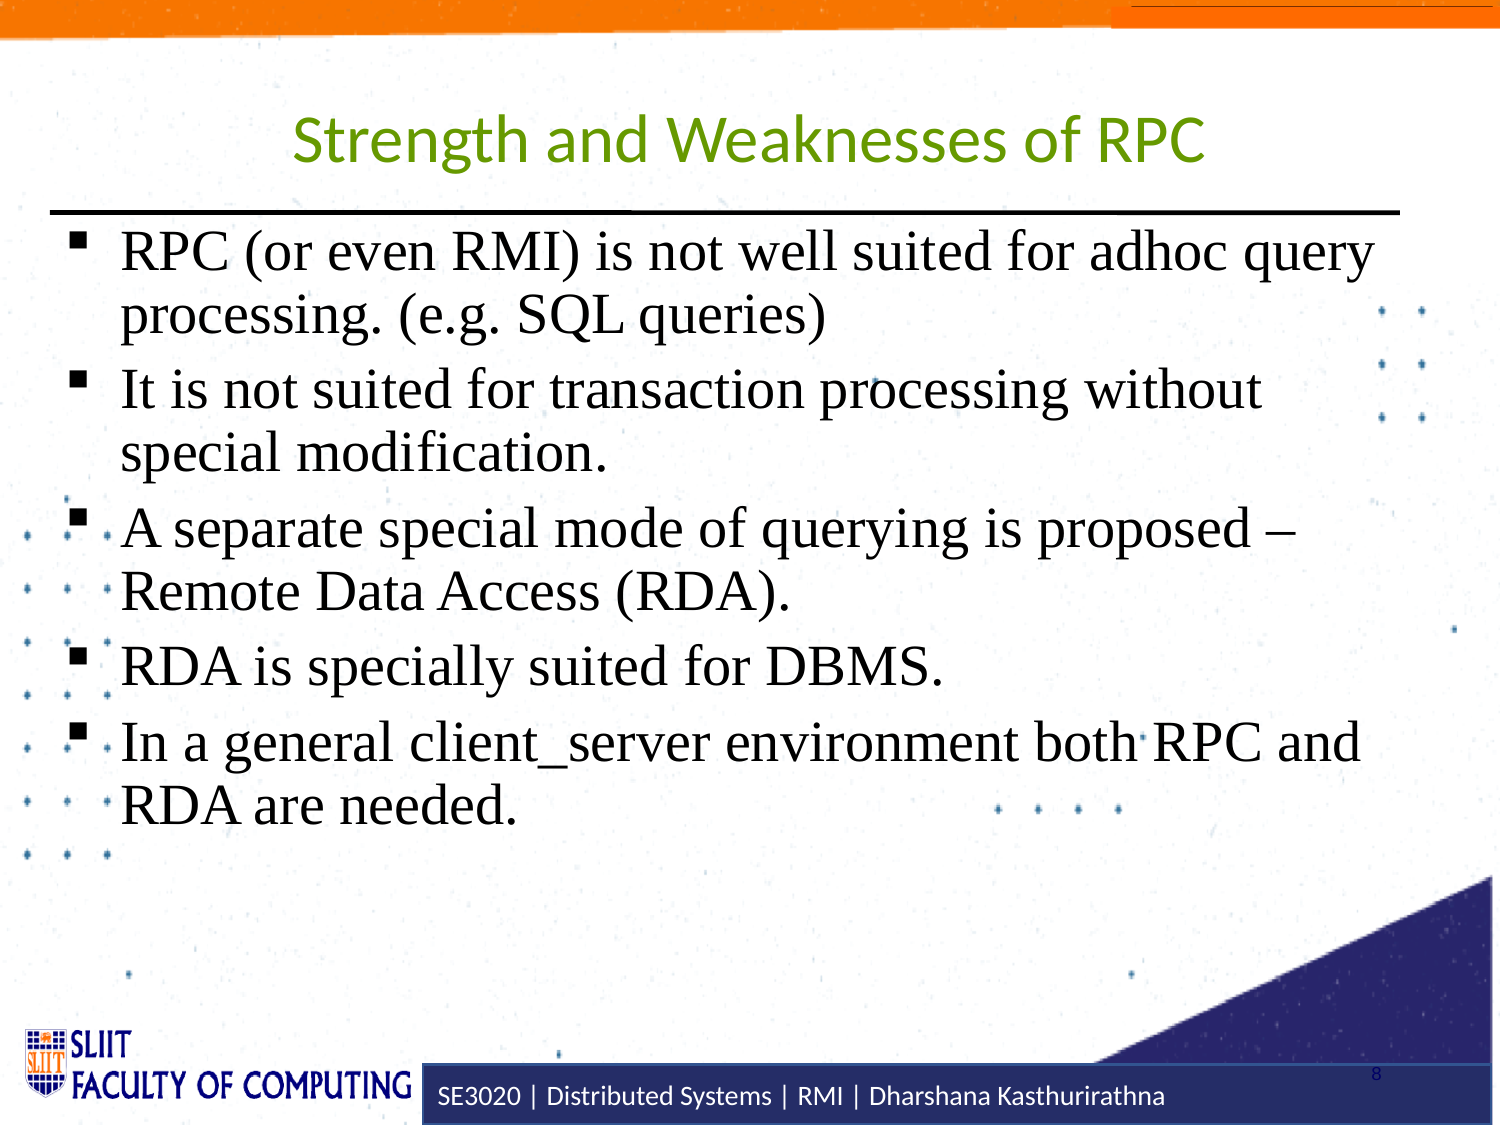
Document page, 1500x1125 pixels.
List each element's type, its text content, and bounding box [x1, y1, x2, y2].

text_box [49, 212, 1400, 887]
slide_number 8 [1059, 1042, 1397, 1103]
picture [0, 0, 1500, 1125]
title Strength and Weaknesses of RPC [75, 37, 1425, 241]
